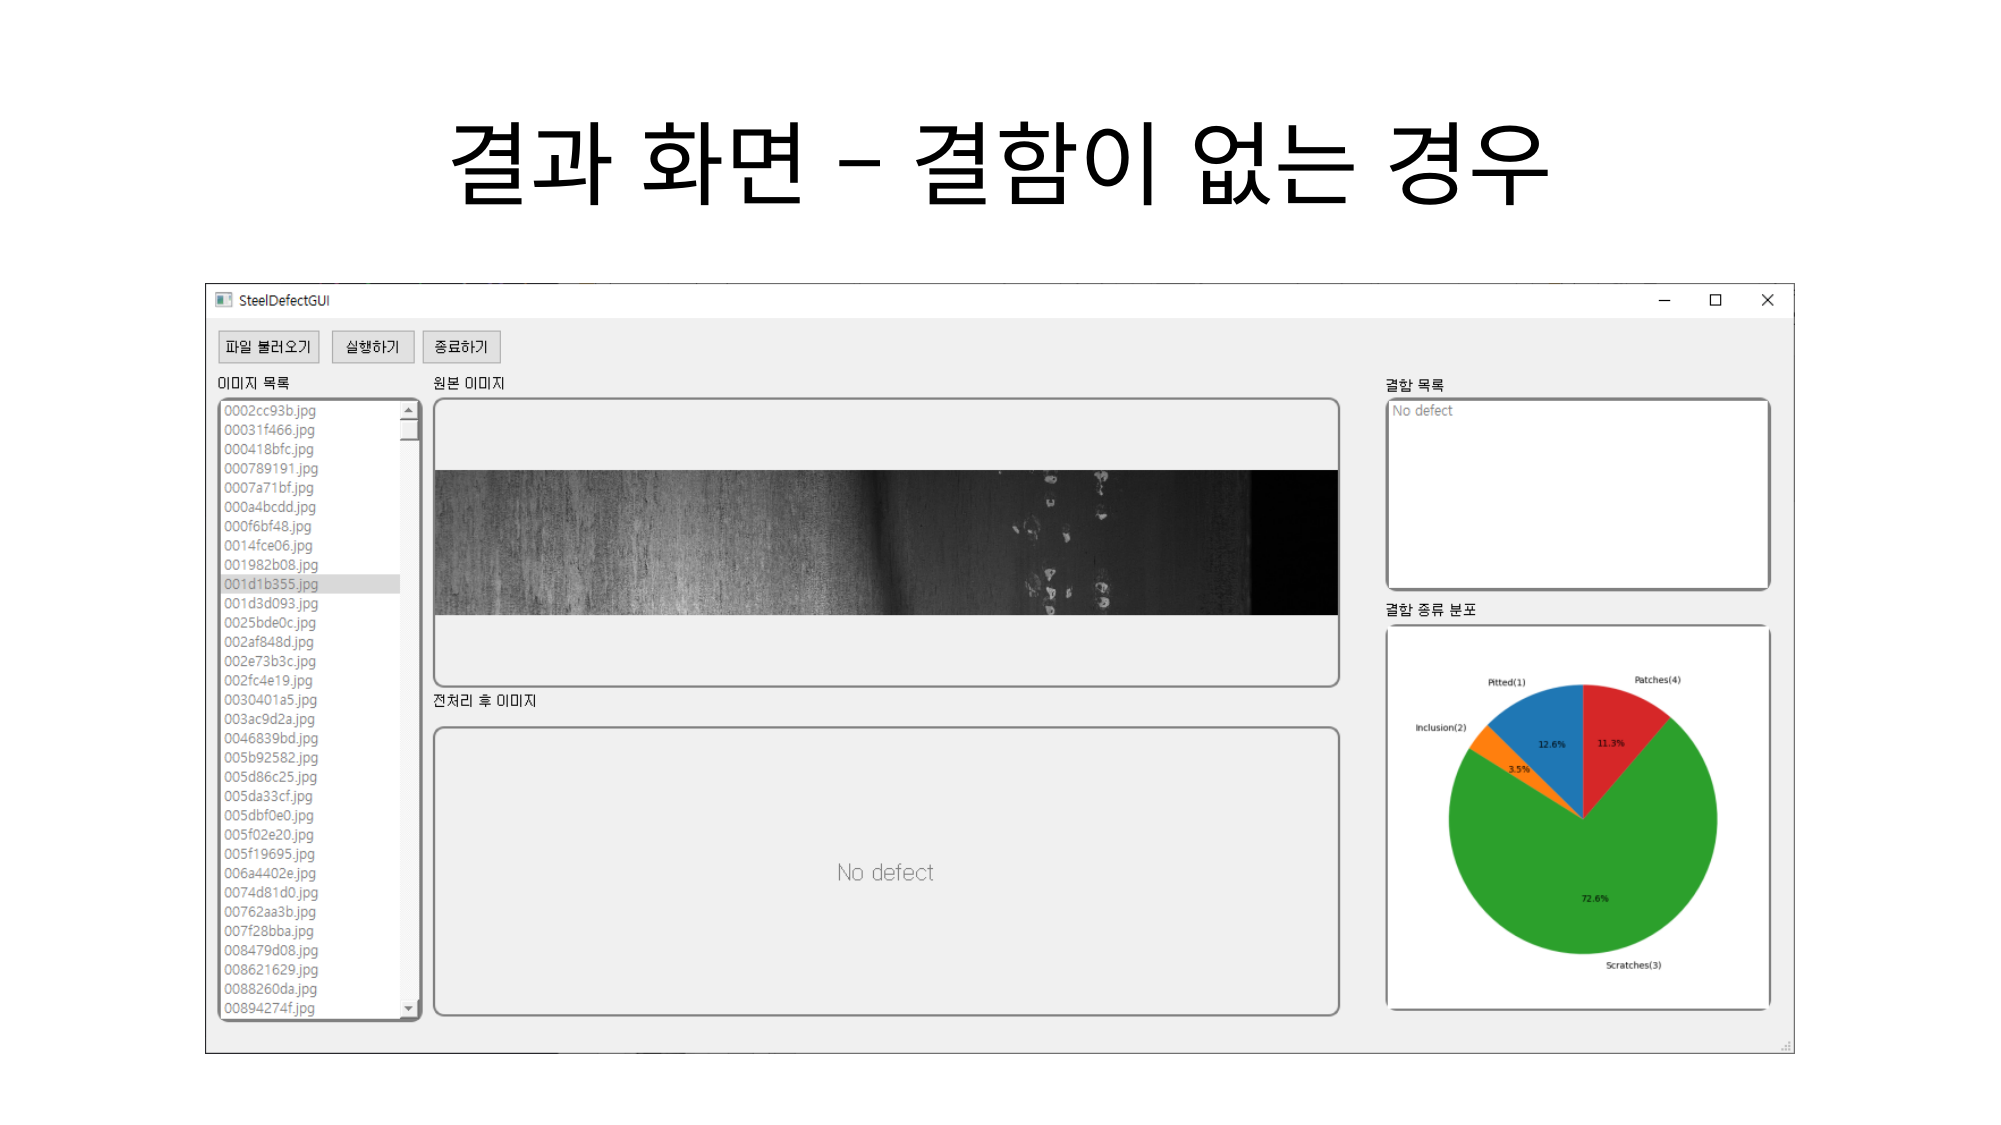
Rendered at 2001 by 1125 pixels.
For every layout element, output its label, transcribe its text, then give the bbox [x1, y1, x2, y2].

title 결과 화면 – 결함이 없는 경우 [137, 59, 1863, 278]
picture [205, 283, 1795, 1055]
